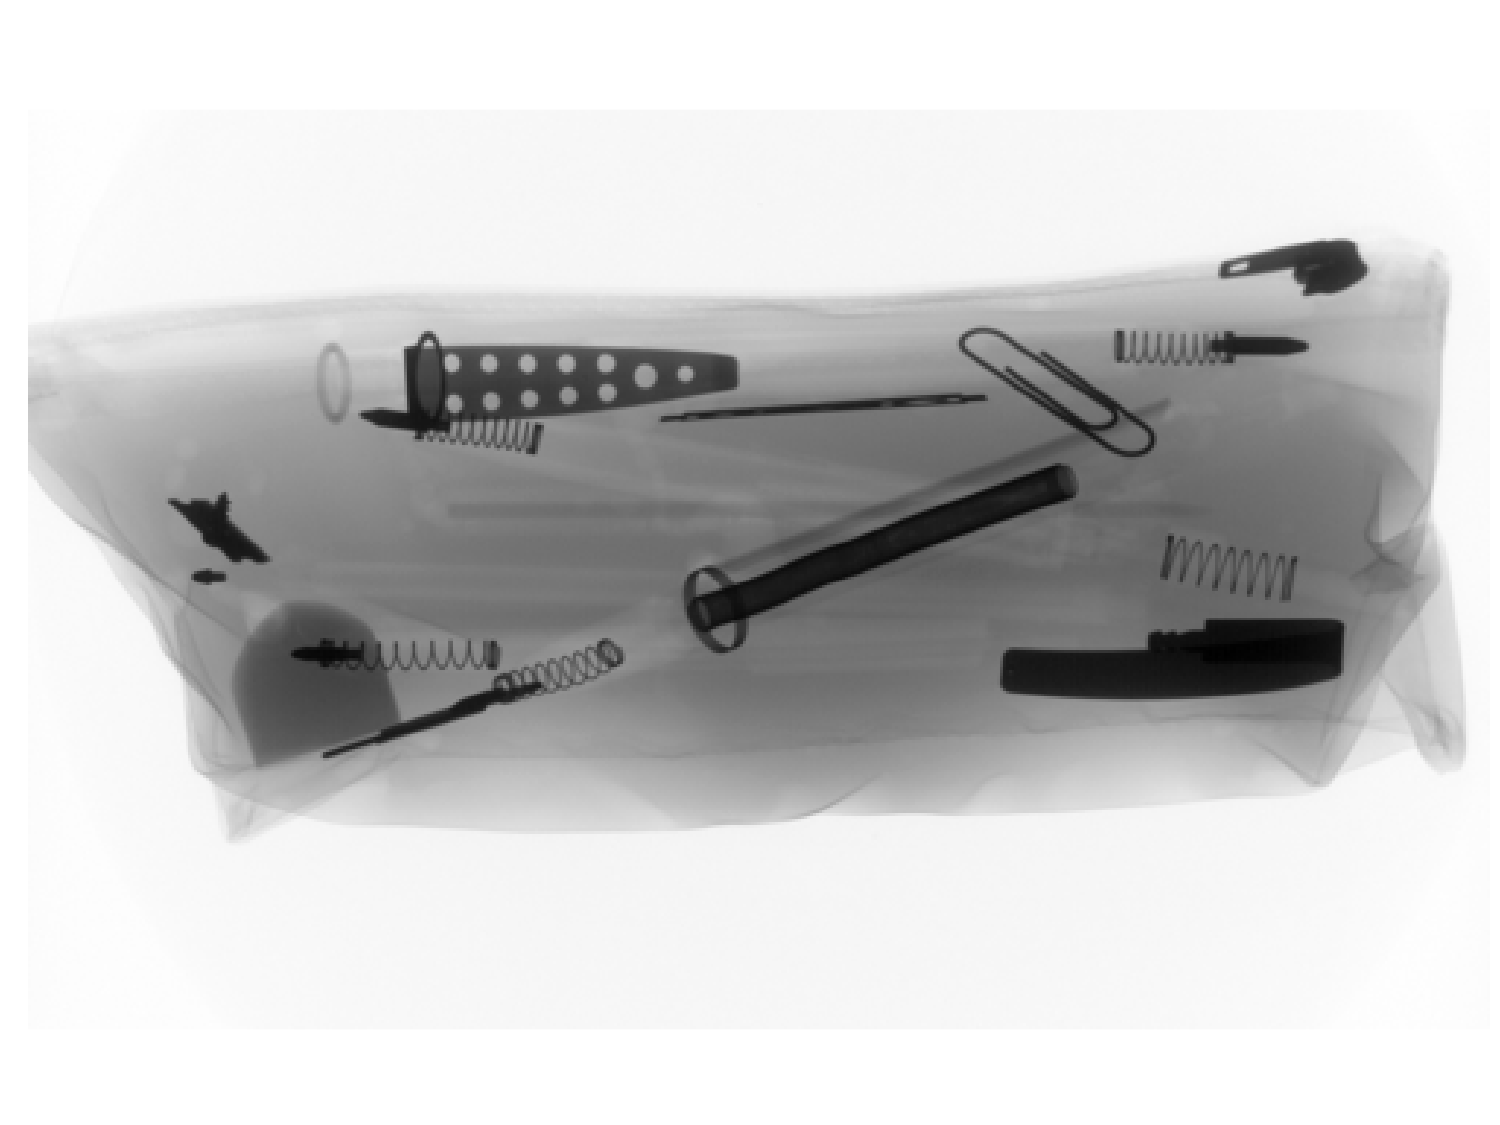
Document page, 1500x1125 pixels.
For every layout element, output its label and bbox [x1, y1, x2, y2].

picture [0, 89, 1500, 1036]
